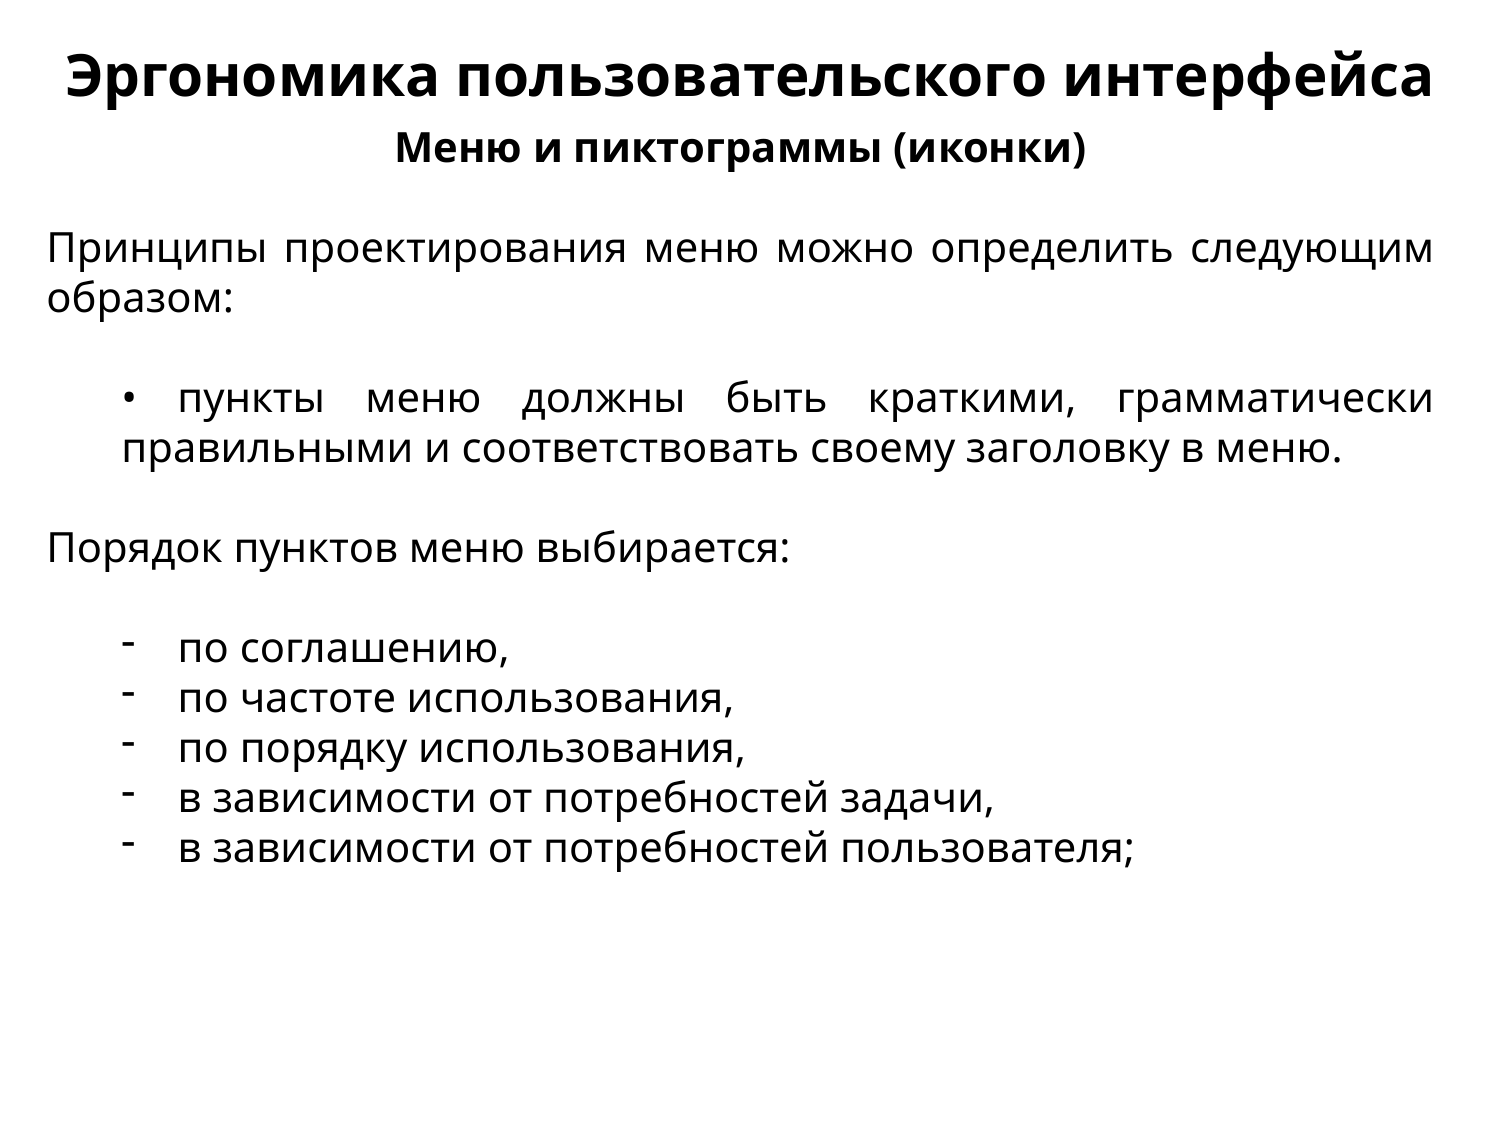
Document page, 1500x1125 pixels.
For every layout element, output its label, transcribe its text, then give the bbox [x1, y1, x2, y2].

text_box Эргономика пользовательского интерфейса [17, 30, 1483, 116]
text_box Меню и пиктограммы (иконки) Принципы проектирования меню можно определить сле­дующим образом: • пункты меню должны быть краткими, грамматически правильными и соответствовать своему заголовку в меню. Порядок пунктов меню выбирается: по соглашению, по частоте ис­пользования, по порядку использования, в зависимости от потреб­ностей задачи, в зависимости от потребностей пользователя; [31, 113, 1450, 879]
